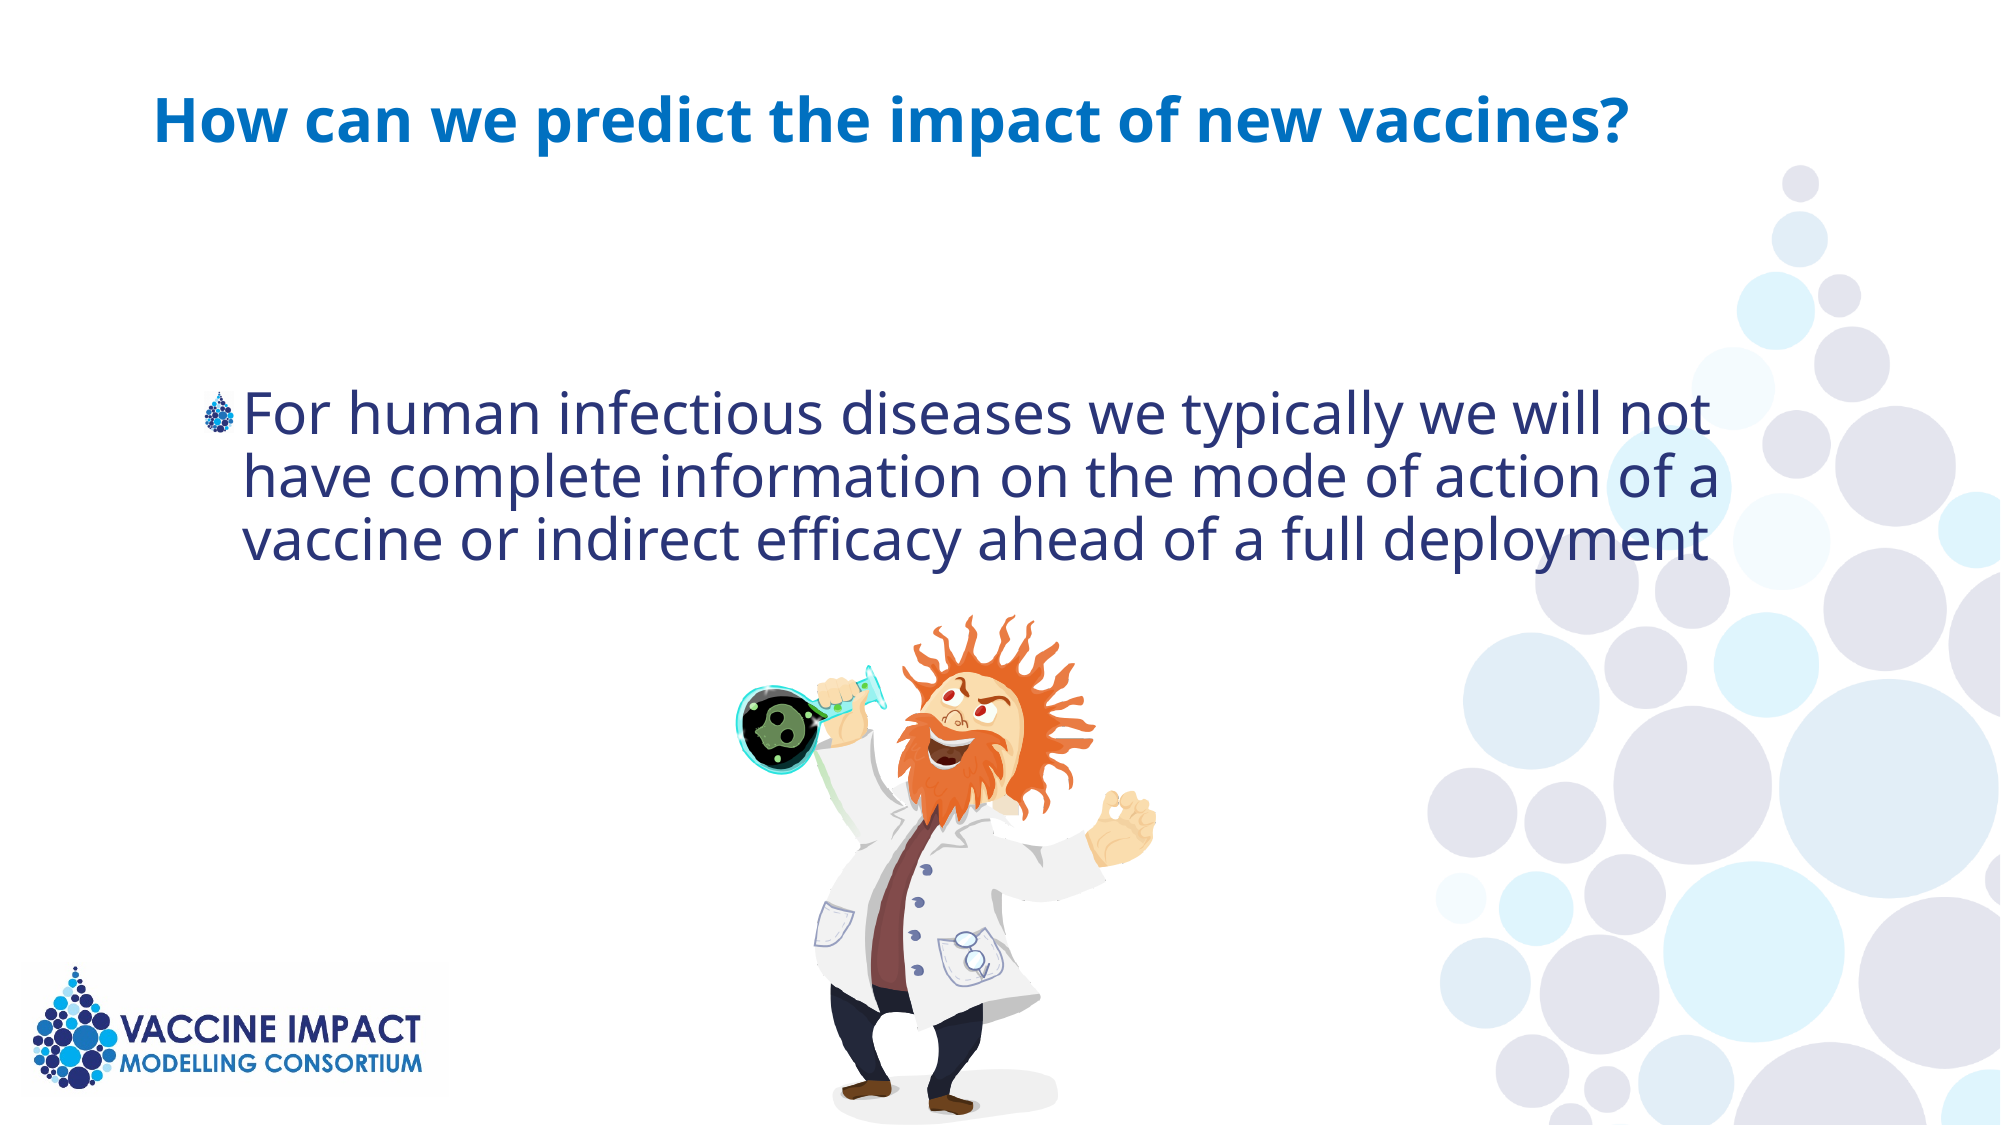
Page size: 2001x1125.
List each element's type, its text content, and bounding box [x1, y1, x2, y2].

title How can we predict the impact of new vaccines? [137, 59, 1863, 185]
picture [0, 0, 2001, 1125]
list For human infectious diseases we typically we will not have complete information on the mode of action of a vaccine or indirect efficacy ahead of a full deployment [189, 376, 1810, 633]
